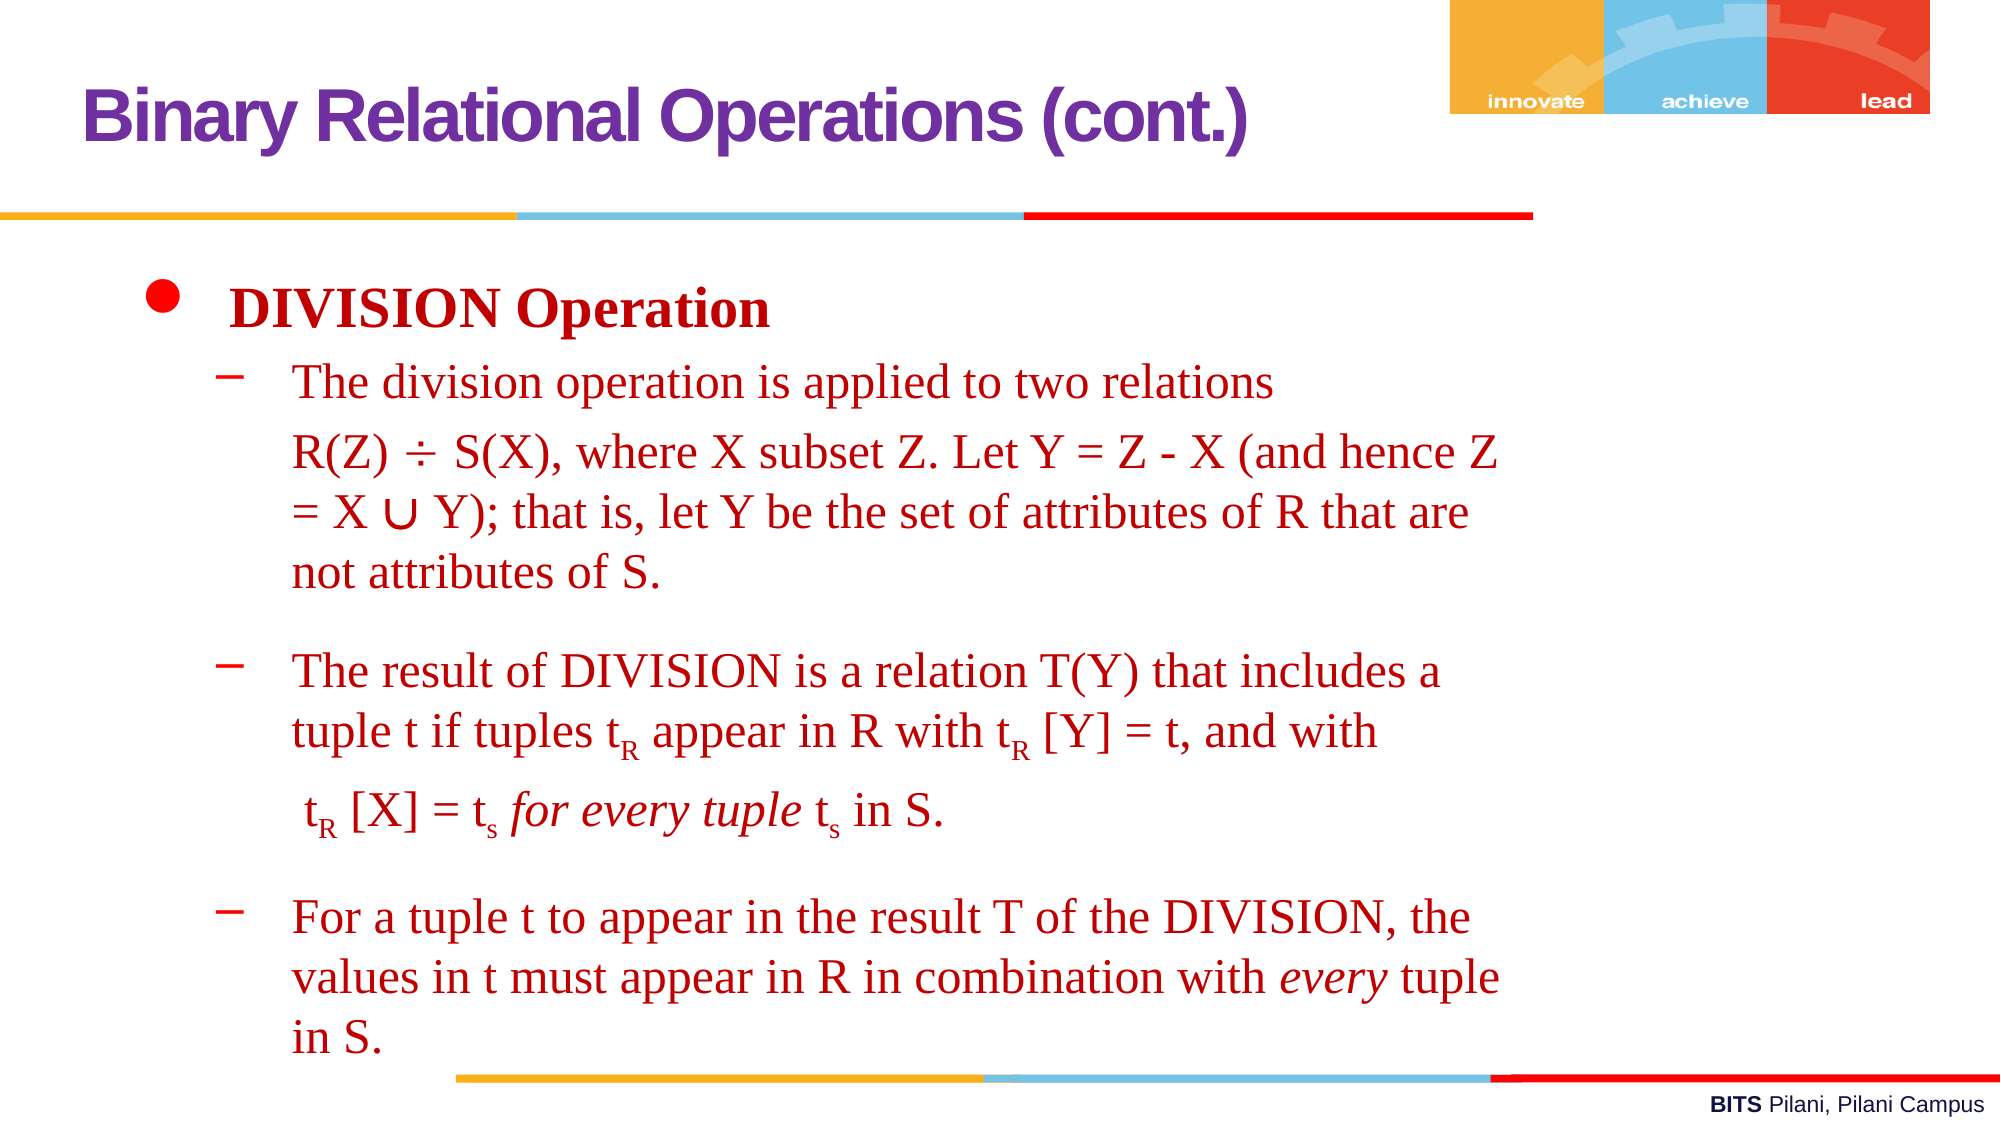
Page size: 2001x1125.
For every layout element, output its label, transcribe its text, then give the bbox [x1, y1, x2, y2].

text_box DIVISION Operation The division operation is applied to two relations R(Z)  S(X), where X subset Z. Let Y = Z - X (and hence Z = X  Y); that is, let Y be the set of attributes of R that are not attributes of S. The result of DIVISION is a relation T(Y) that includes a tuple t if tuples tR appear in R with tR [Y] = t, and with tR [X] = ts for every tuple ts in S. For a tuple t to appear in the result T of the DIVISION, the values in t must appear in R in combination with every tuple in S. [126, 261, 1529, 1081]
list Binary Relational Operations (cont.) [66, 24, 1450, 213]
picture [1449, 0, 1930, 114]
